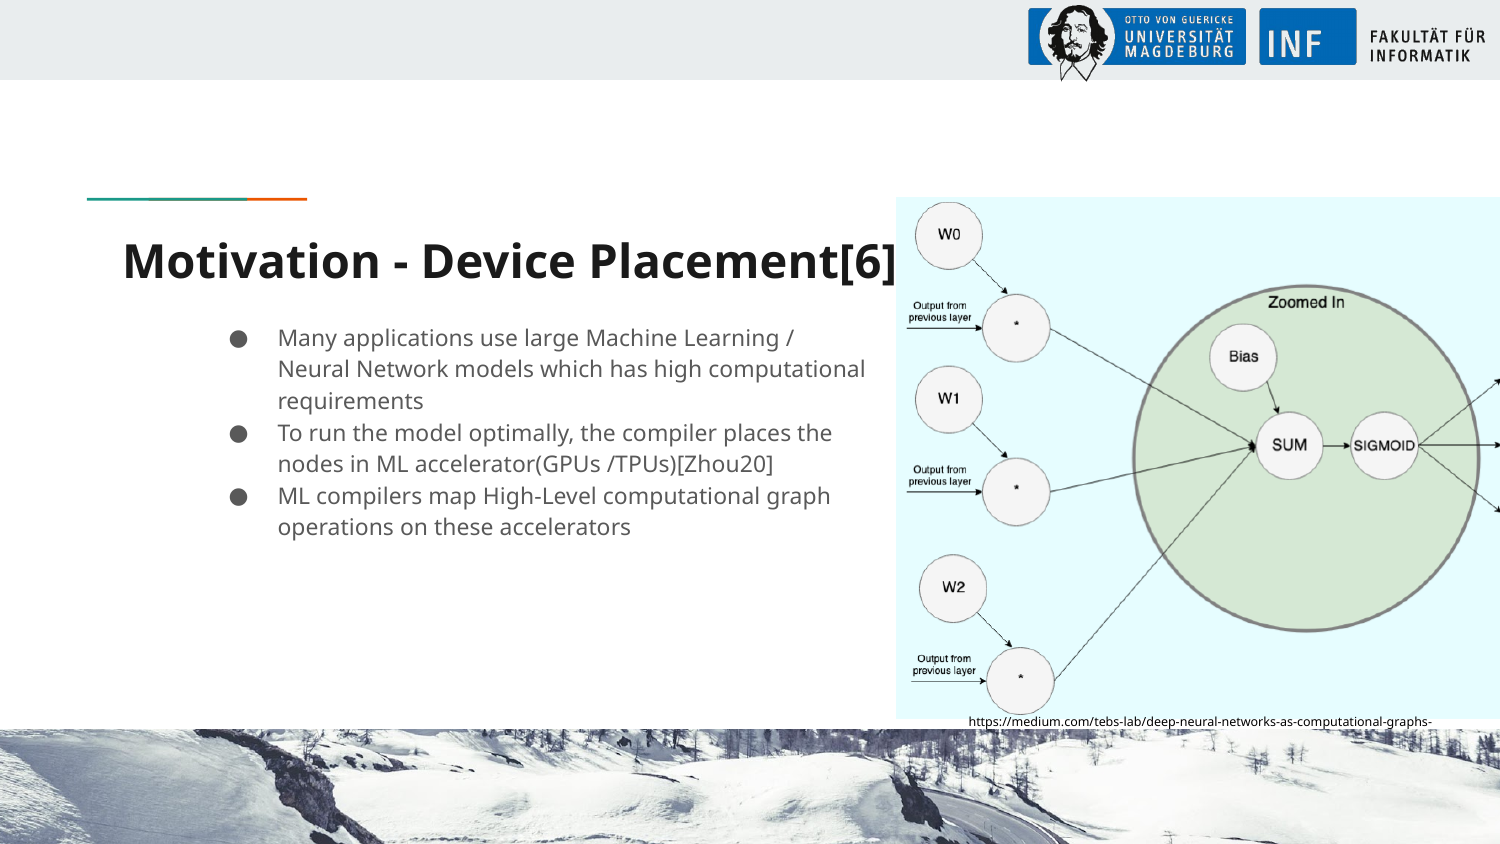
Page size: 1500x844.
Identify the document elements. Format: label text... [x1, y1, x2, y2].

picture [1025, 2, 1487, 84]
list Many applications use large Machine Learning / Neural Network models which has high computational requirements To run the model optimally, the compiler places the nodes in ML accelerator(GPUs /TPUs)[Zhou20] ML compilers map High-Level computational graph operations on these accelerators [187, 304, 888, 596]
picture [896, 197, 1500, 720]
picture [0, 728, 1500, 844]
title Motivation - Device Placement[6] [107, 216, 891, 305]
